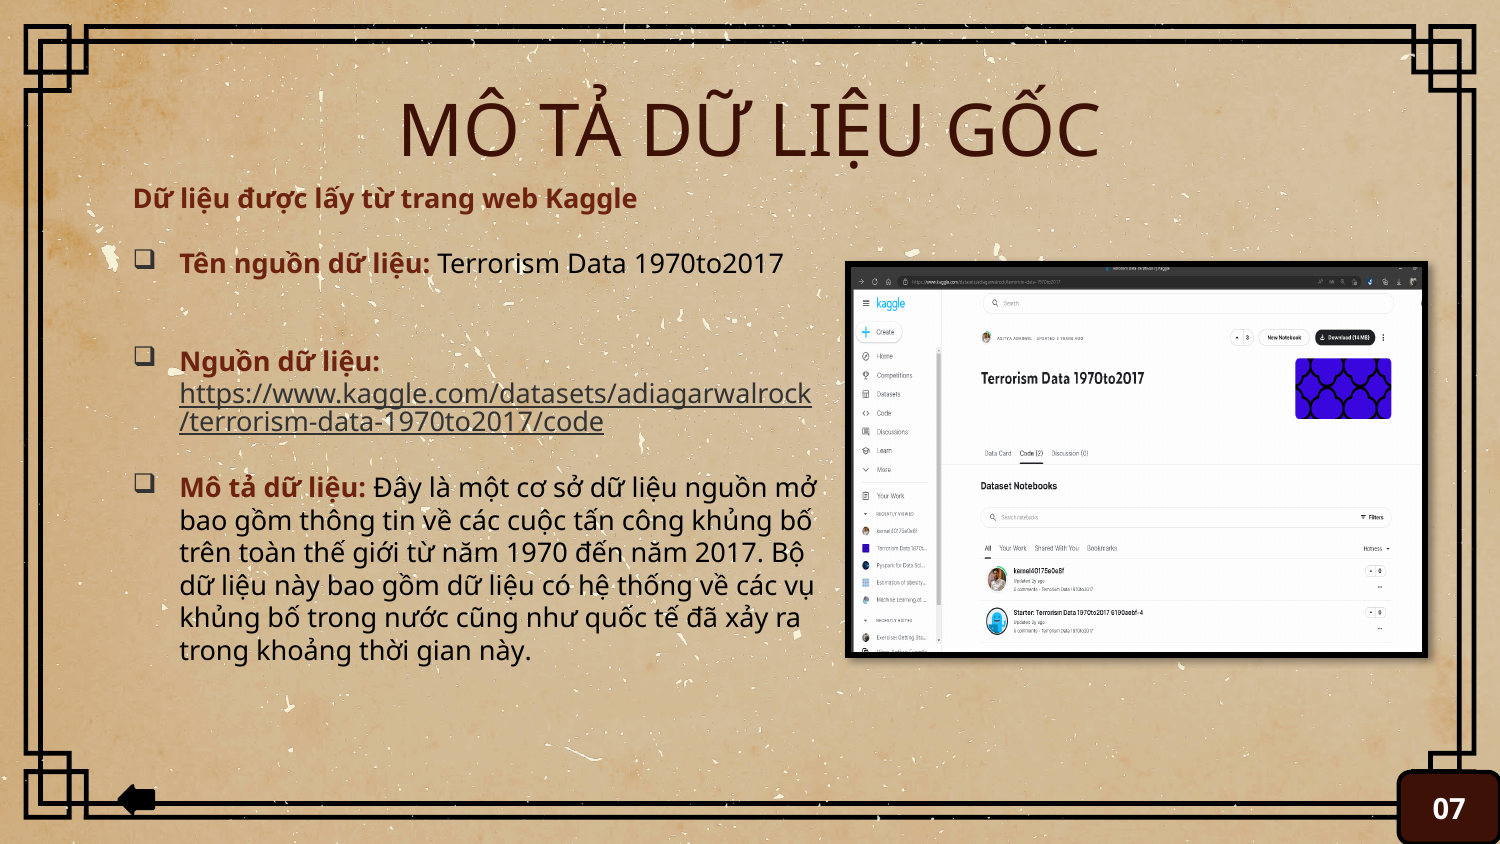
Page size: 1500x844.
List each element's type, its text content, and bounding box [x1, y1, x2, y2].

picture [0, 0, 1500, 844]
title MÔ TẢ DỮ LIỆU GỐC [117, 88, 1383, 167]
list Dữ liệu được lấy từ trang web Kaggle Tên nguồn dữ liệu: Terrorism Data 1970to2017 Nguồn dữ liệu: https://www.kaggle.com/datasets/adiagarwalrock/terrorism-data-1970to2017/code Mô tả dữ liệu: Đây là một cơ sở dữ liệu nguồn mở bao gồm thông tin về các cuộc tấn công khủng bố trên toàn thế giới từ năm 1970 đến năm 2017. Bộ dữ liệu này bao gồm dữ liệu có hệ thống về các vụ khủng bố trong nước cũng như quốc tế đã xảy ra trong khoảng thời gian này. [117, 167, 836, 756]
text_box [117, 784, 156, 816]
text_box 07 [1396, 769, 1500, 844]
